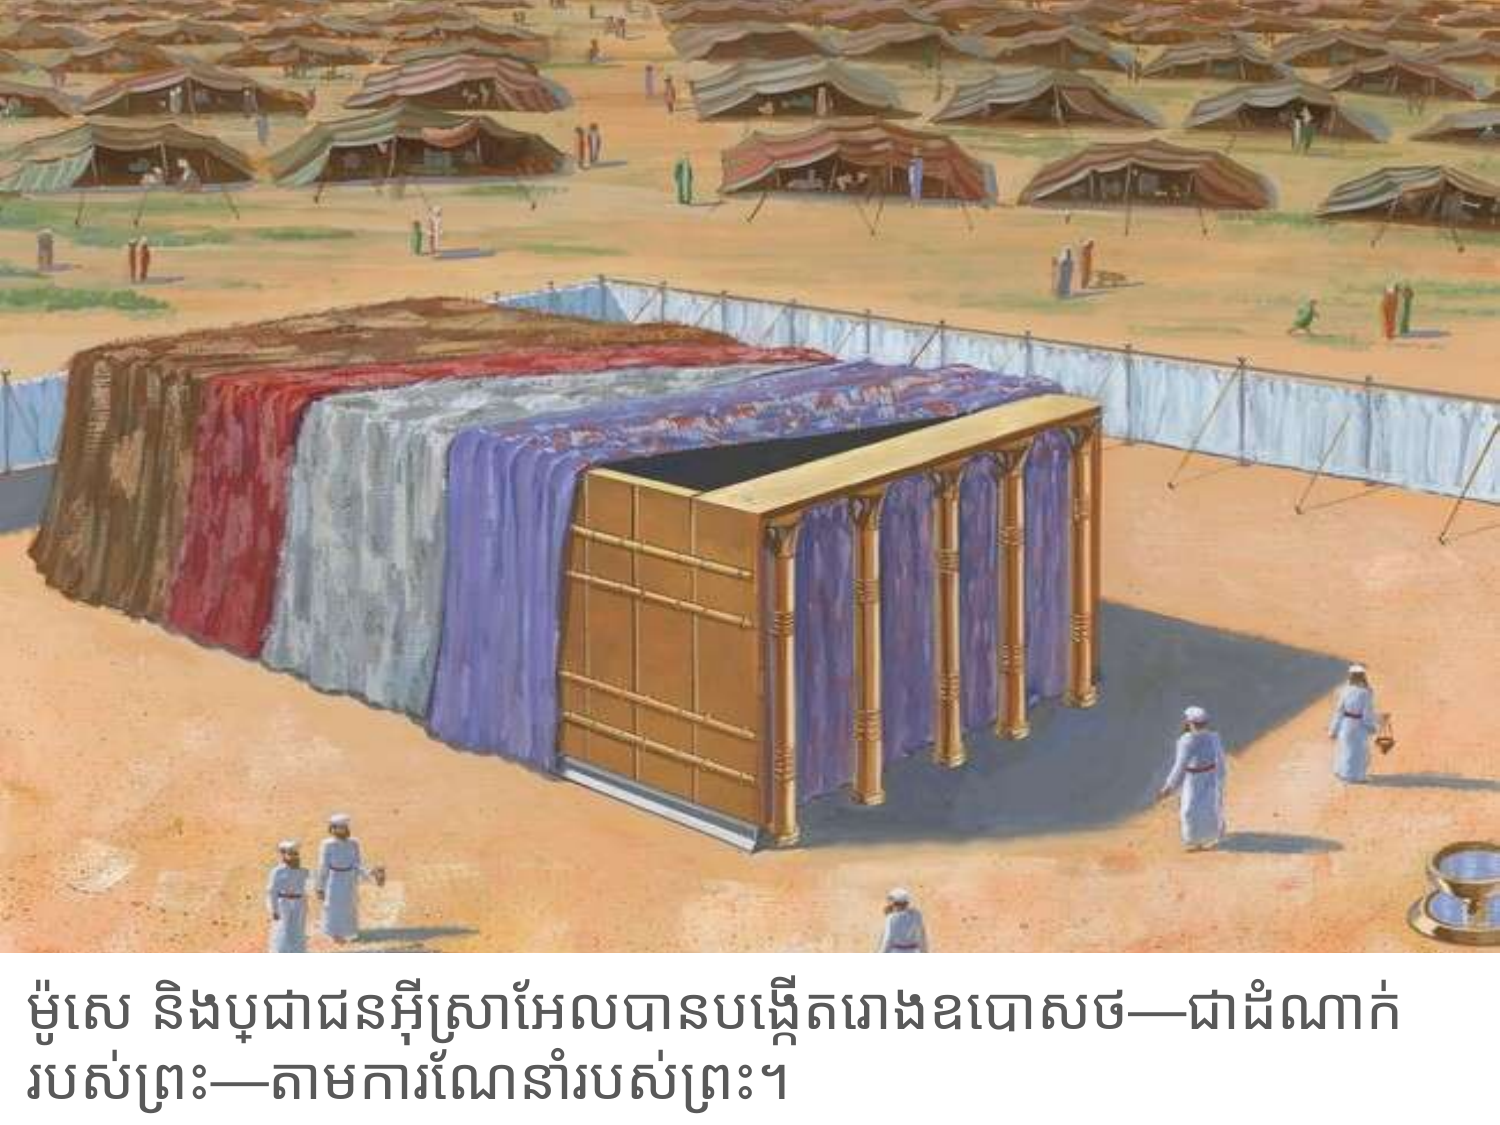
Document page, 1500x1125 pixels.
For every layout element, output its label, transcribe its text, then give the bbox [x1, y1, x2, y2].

text_box ម៉ូសេ និង​ប្រជាជន​អ៊ីស្រាអែល​បាន​បង្កើត​រោង​ឧបោសថ—ជា​ដំណាក់​របស់​ព្រះ—តាម​ការ​ណែនាំ​របស់​ព្រះ។ [11, 964, 1498, 1119]
picture [0, 0, 1500, 953]
